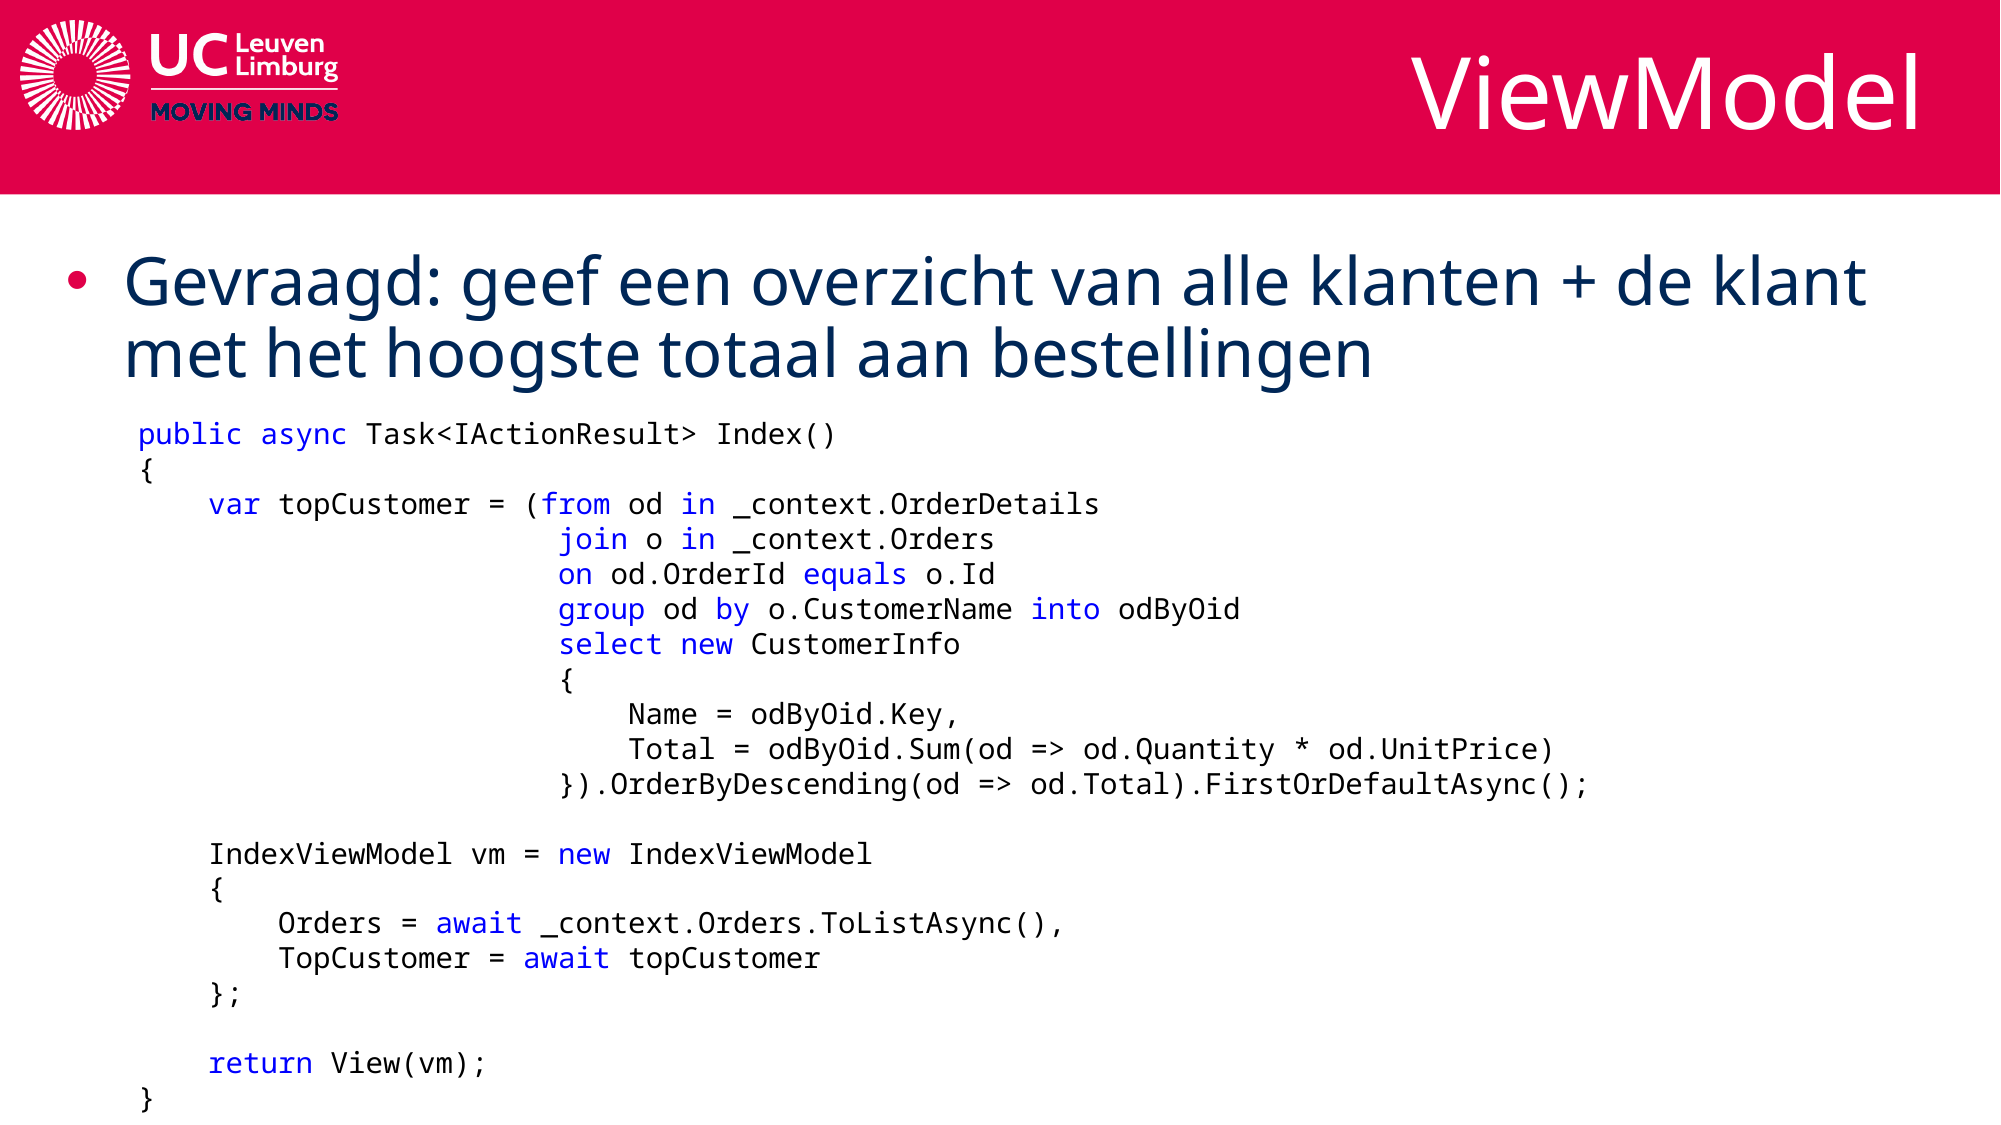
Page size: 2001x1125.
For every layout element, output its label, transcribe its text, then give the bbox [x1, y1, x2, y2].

list Gevraagd: geef een overzicht van alle klanten + de klant met het hoogste totaal aan bestellingen [50, 240, 1940, 1078]
title ViewModel [358, 0, 1940, 195]
picture [20, 20, 338, 130]
text_box public async Task<IActionResult> Index() { var topCustomer = (from od in _context.OrderDetails join o in _context.Orders on od.OrderId equals o.Id group od by o.CustomerName into odByOid select new CustomerInfo { Name = odByOid.Key, Total = odByOid.Sum(od => od.Quantity * od.UnitPrice) }).OrderByDescending(od => od.Total).FirstOrDefaultAsync(); IndexViewModel vm = new IndexViewModel { Orders = await _context.Orders.ToListAsync(), TopCustomer = await topCustomer }; return View(vm); } [123, 408, 1977, 1122]
